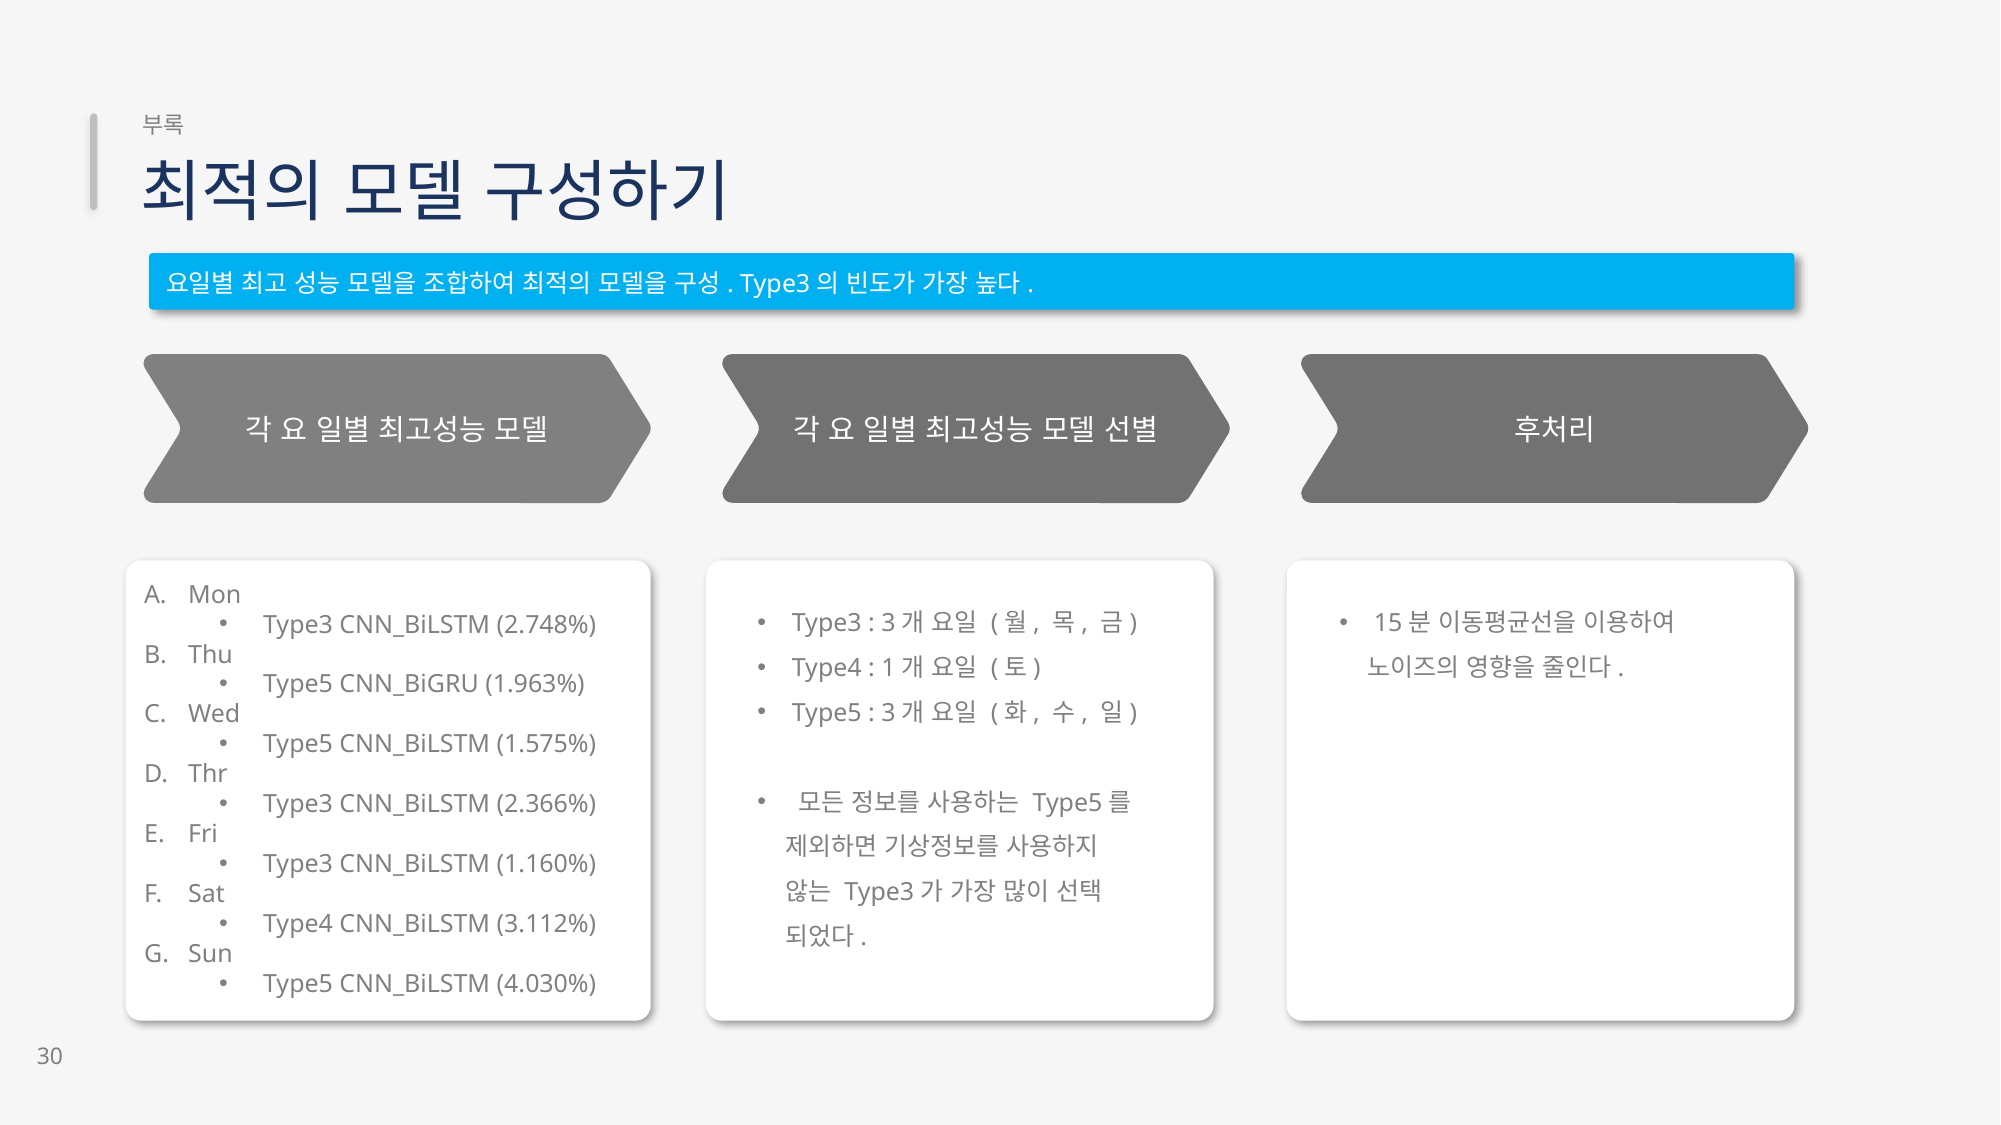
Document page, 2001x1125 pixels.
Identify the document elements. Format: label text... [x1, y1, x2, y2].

text_box 각 요 일별 최고성능 모델 [181, 407, 613, 449]
text_box [143, 354, 651, 504]
text_box Mon Type3 CNN_BiLSTM (2.748%) Thu Type5 CNN_BiGRU (1.963%) Wed Type5 CNN_BiLSTM (1.575%) Thr Type3 CNN_BiLSTM (2.366%) Fri Type3 CNN_BiLSTM (1.160%) Sat Type4 CNN_BiLSTM (3.112%) Sun Type5 CNN_BiLSTM (4.030%) [144, 578, 758, 998]
text_box 최적의 모델 구성하기 [125, 141, 1813, 237]
text_box [148, 252, 1796, 311]
text_box [1285, 559, 1796, 1022]
text_box Type3 : 3개 요일 (월, 목, 금) Type4 : 1개 요일 (토) Type5 : 3개 요일 (화, 수, 일) 모든 정보를 사용하는 Type5를 제외하면 기상정보를 사용하지 않는 Type3가 가장 많이 선택 되었다. [758, 591, 1150, 951]
text_box 후처리 [1339, 407, 1771, 449]
text_box [722, 354, 1230, 504]
text_box [705, 559, 1215, 1022]
text_box [89, 112, 99, 212]
text_box 부록 [127, 103, 201, 146]
text_box 각 요 일별 최고성능 모델 선별 [760, 407, 1192, 449]
text_box [124, 559, 652, 1022]
text_box [1301, 354, 1809, 504]
text_box 15분 이동평균선을 이용하여 노이즈의 영향을 줄인다. [1339, 591, 1732, 682]
text_box 요일별 최고 성능 모델을 조합하여 최적의 모델을 구성. Type3의 빈도가 가장 높다. [166, 267, 1485, 298]
text_box 30 [22, 1033, 93, 1099]
